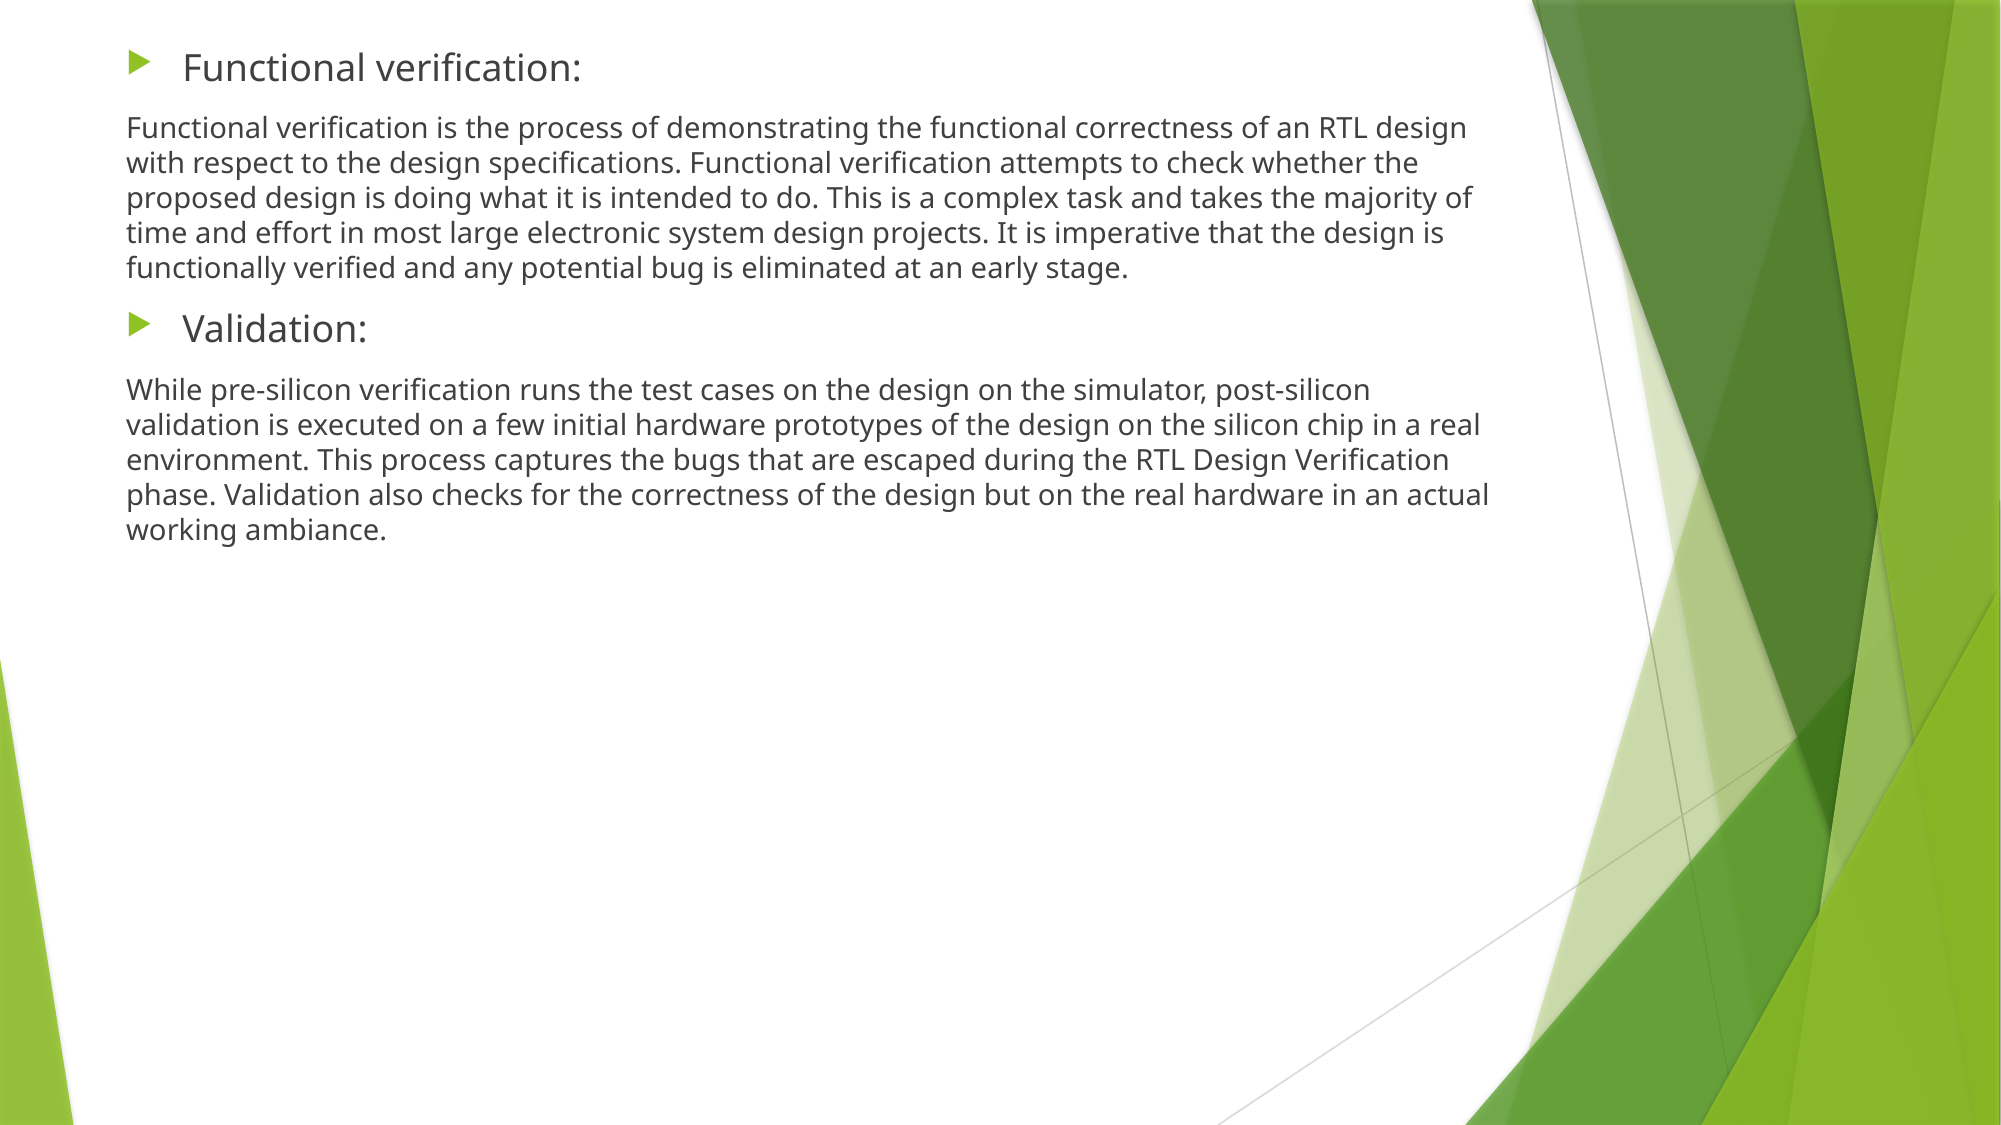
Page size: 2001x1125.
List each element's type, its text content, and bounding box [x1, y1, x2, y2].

list Functional verification: Functional verification is the process of demonstrating the functional correctness of an RTL design with respect to the design specifications. Functional verification attempts to check whether the proposed design is doing what it is intended to do. This is a complex task and takes the majority of time and effort in most large electronic system design projects. It is imperative that the design is functionally verified and any potential bug is eliminated at an early stage. Validation: While pre-silicon verification runs the test cases on the design on the simulator, post-silicon validation is executed on a few initial hardware prototypes of the design on the silicon chip in a real environment. This process captures the bugs that are escaped during the RTL Design Verification phase. Validation also checks for the correctness of the design but on the real hardware in an actual working ambiance. [111, 36, 1522, 991]
